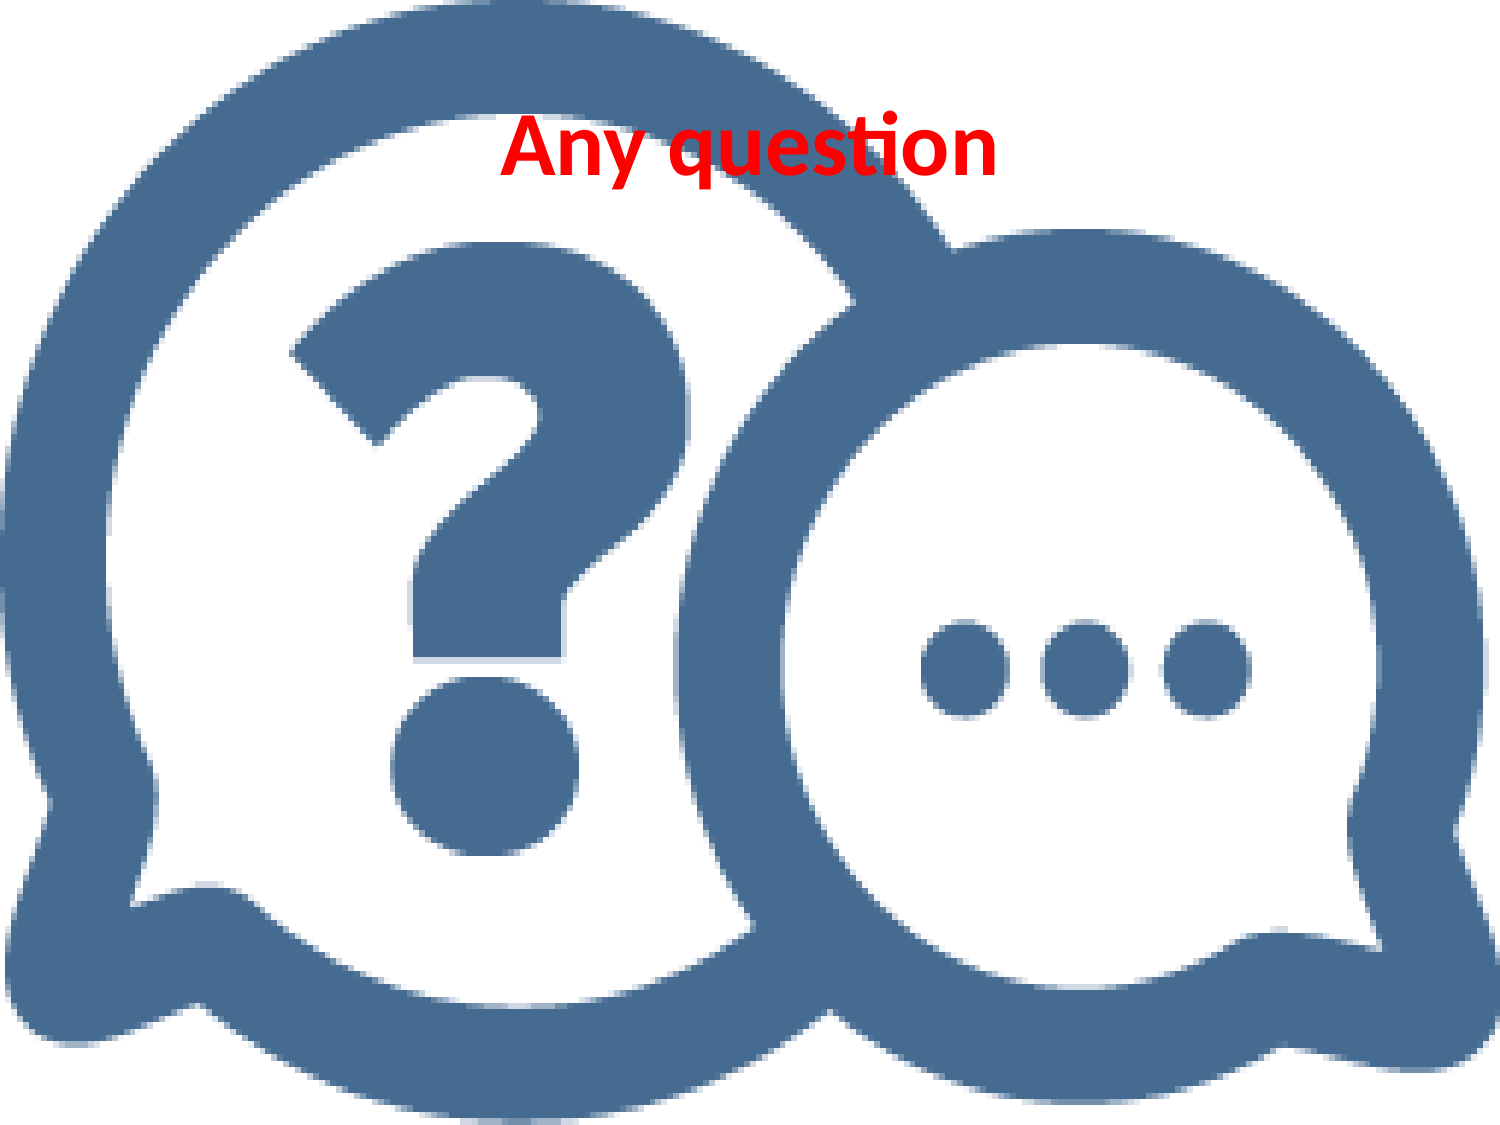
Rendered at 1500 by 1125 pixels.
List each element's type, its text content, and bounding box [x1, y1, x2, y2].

picture [0, 0, 1500, 1125]
title Any question [75, 45, 1425, 233]
